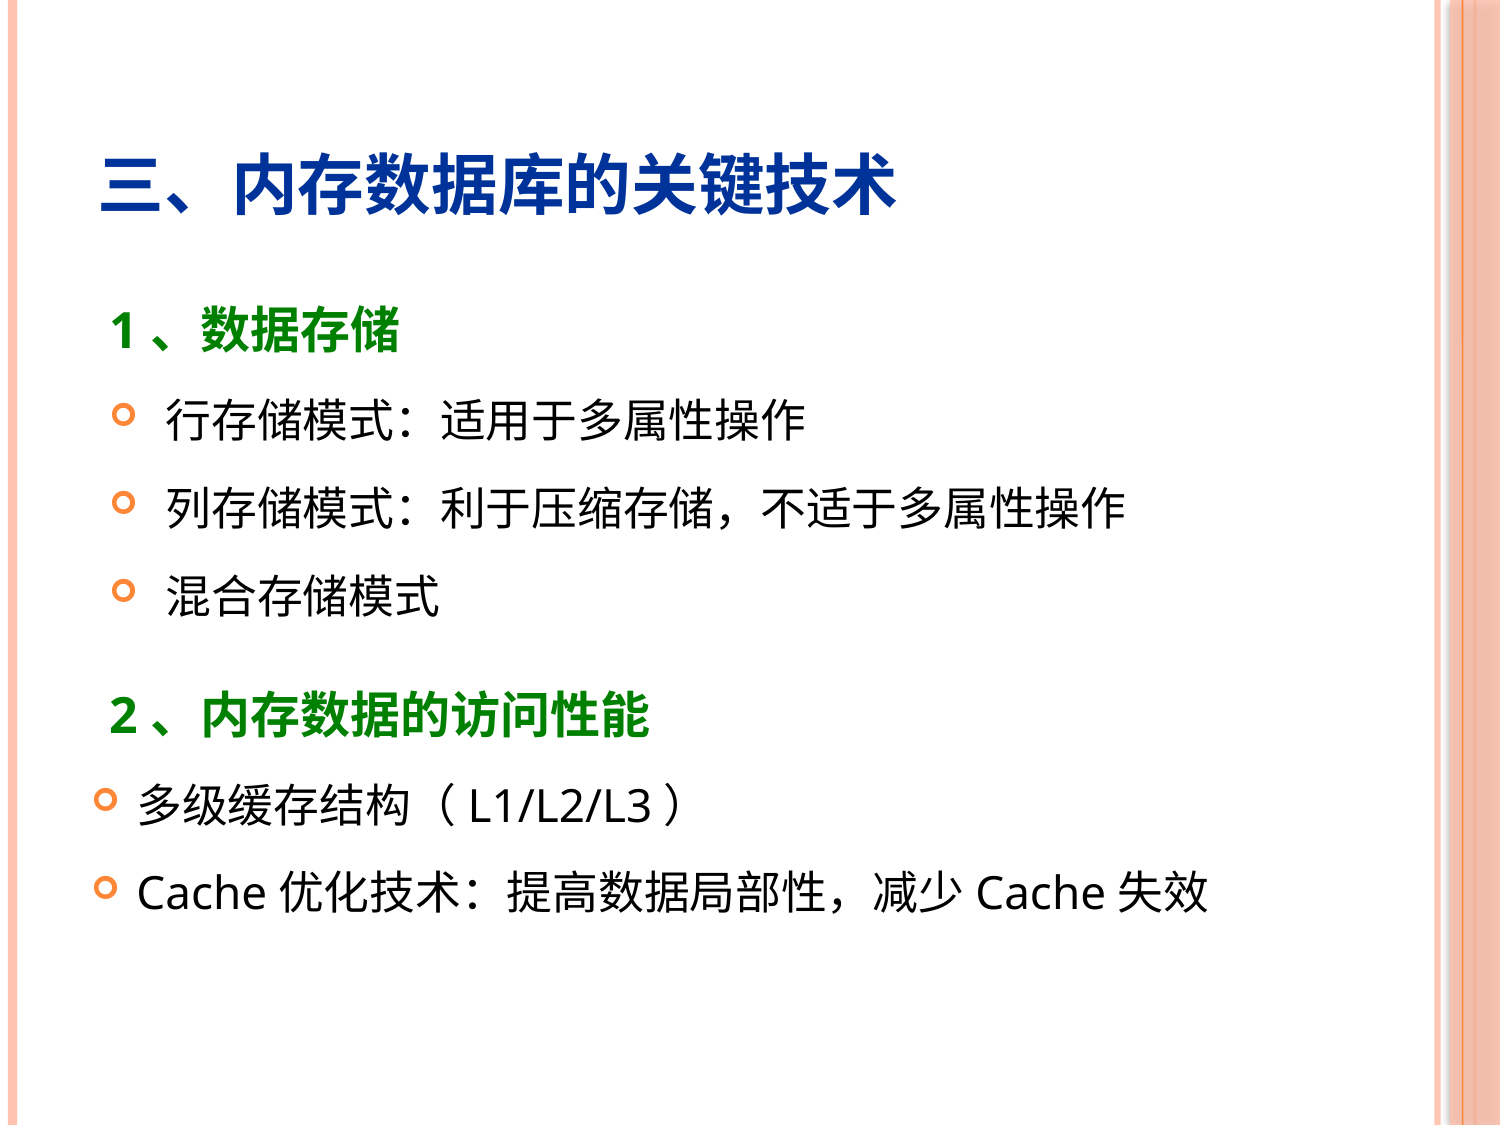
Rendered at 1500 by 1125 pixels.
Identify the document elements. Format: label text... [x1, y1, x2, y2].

text_box 三、内存数据库的关键技术 [64, 87, 1412, 230]
list 1、数据存储 行存储模式：适用于多属性操作 列存储模式：利于压缩存储，不适于多属性操作 混合存储模式 2、内存数据的访问性能 多级缓存结构（L1/L2/L3） Cache优化技术：提高数据局部性，减少Cache失效 [76, 255, 1376, 965]
